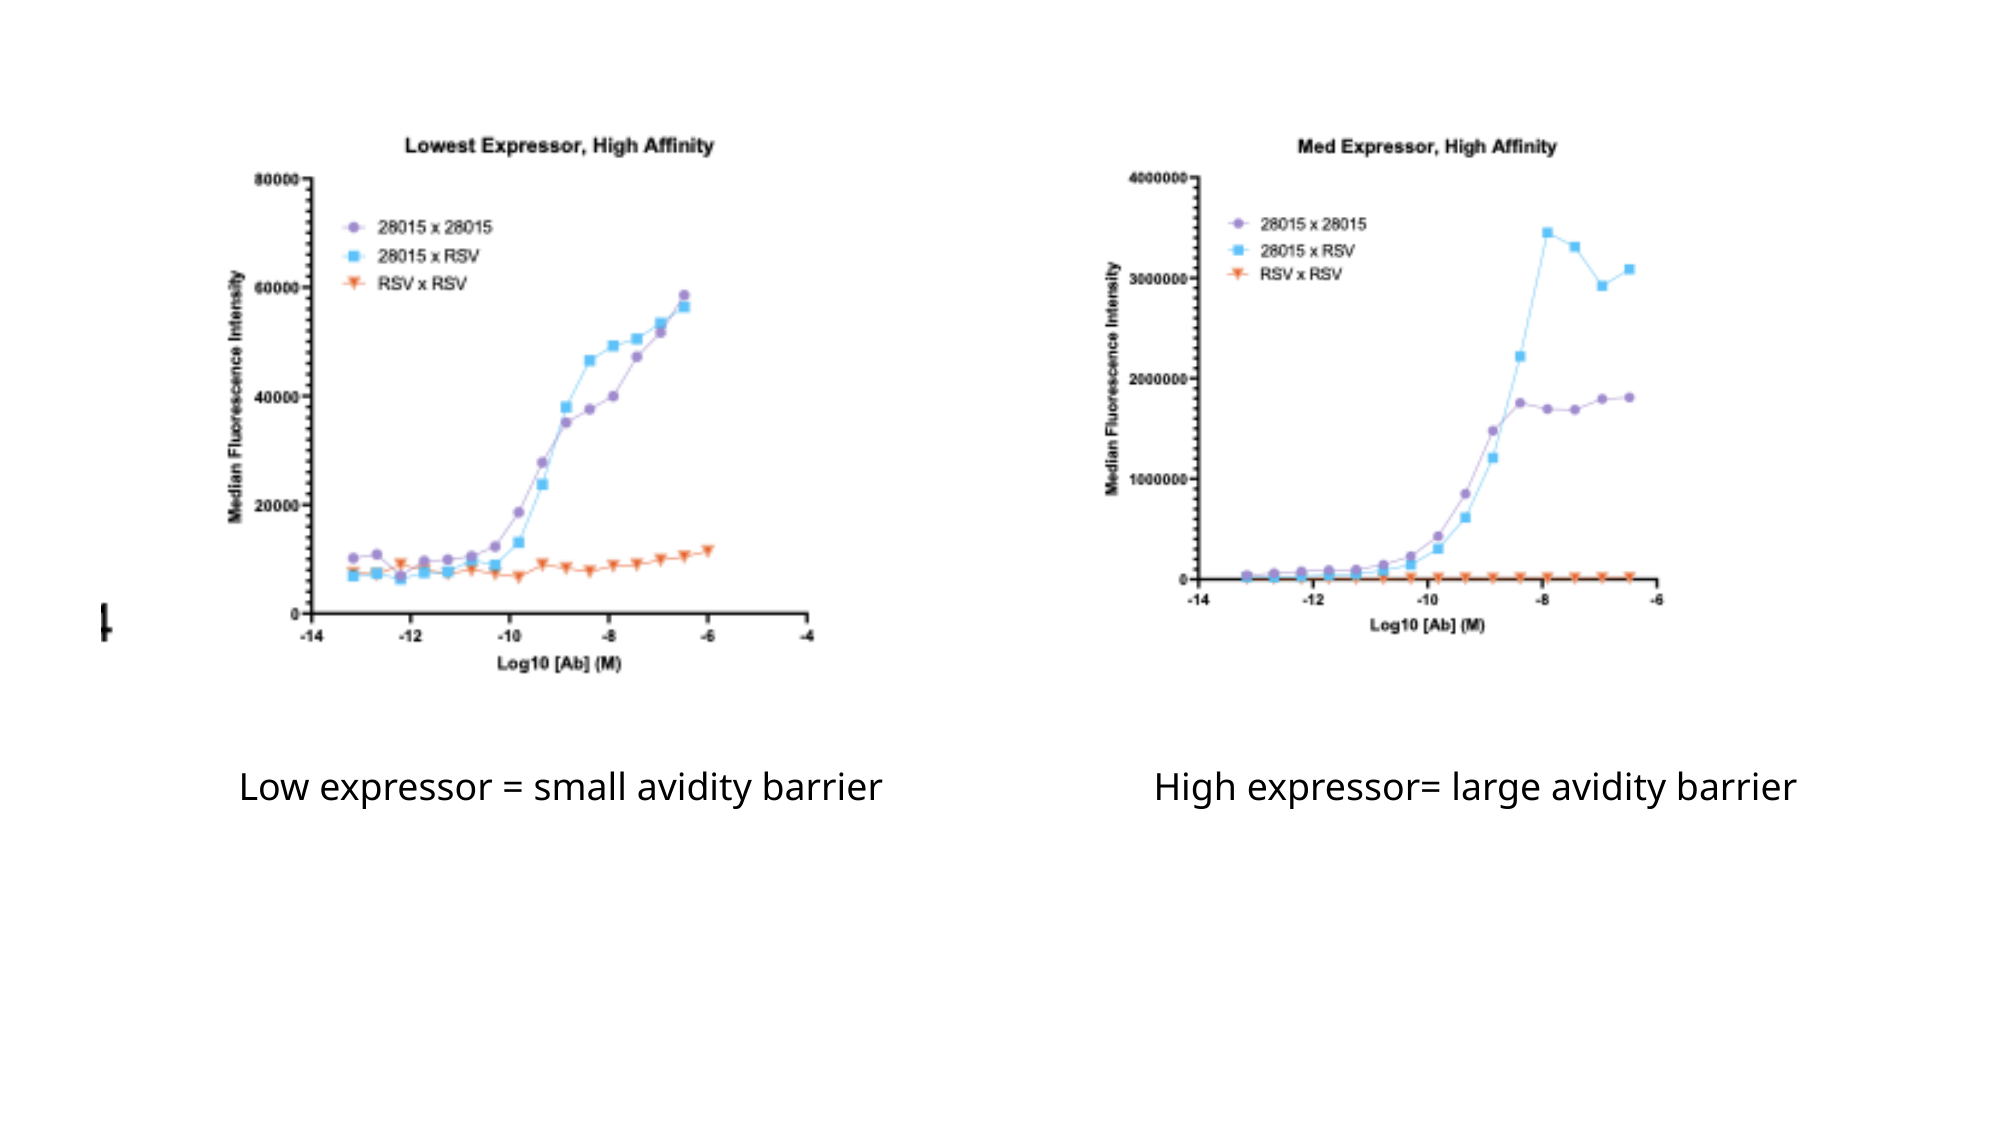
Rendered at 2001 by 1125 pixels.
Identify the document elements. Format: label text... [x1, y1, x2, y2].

picture [100, 80, 906, 718]
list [1068, 118, 1750, 680]
text_box High expressor= large avidity barrier [1138, 755, 1813, 816]
text_box Low expressor = small avidity barrier [223, 755, 899, 816]
